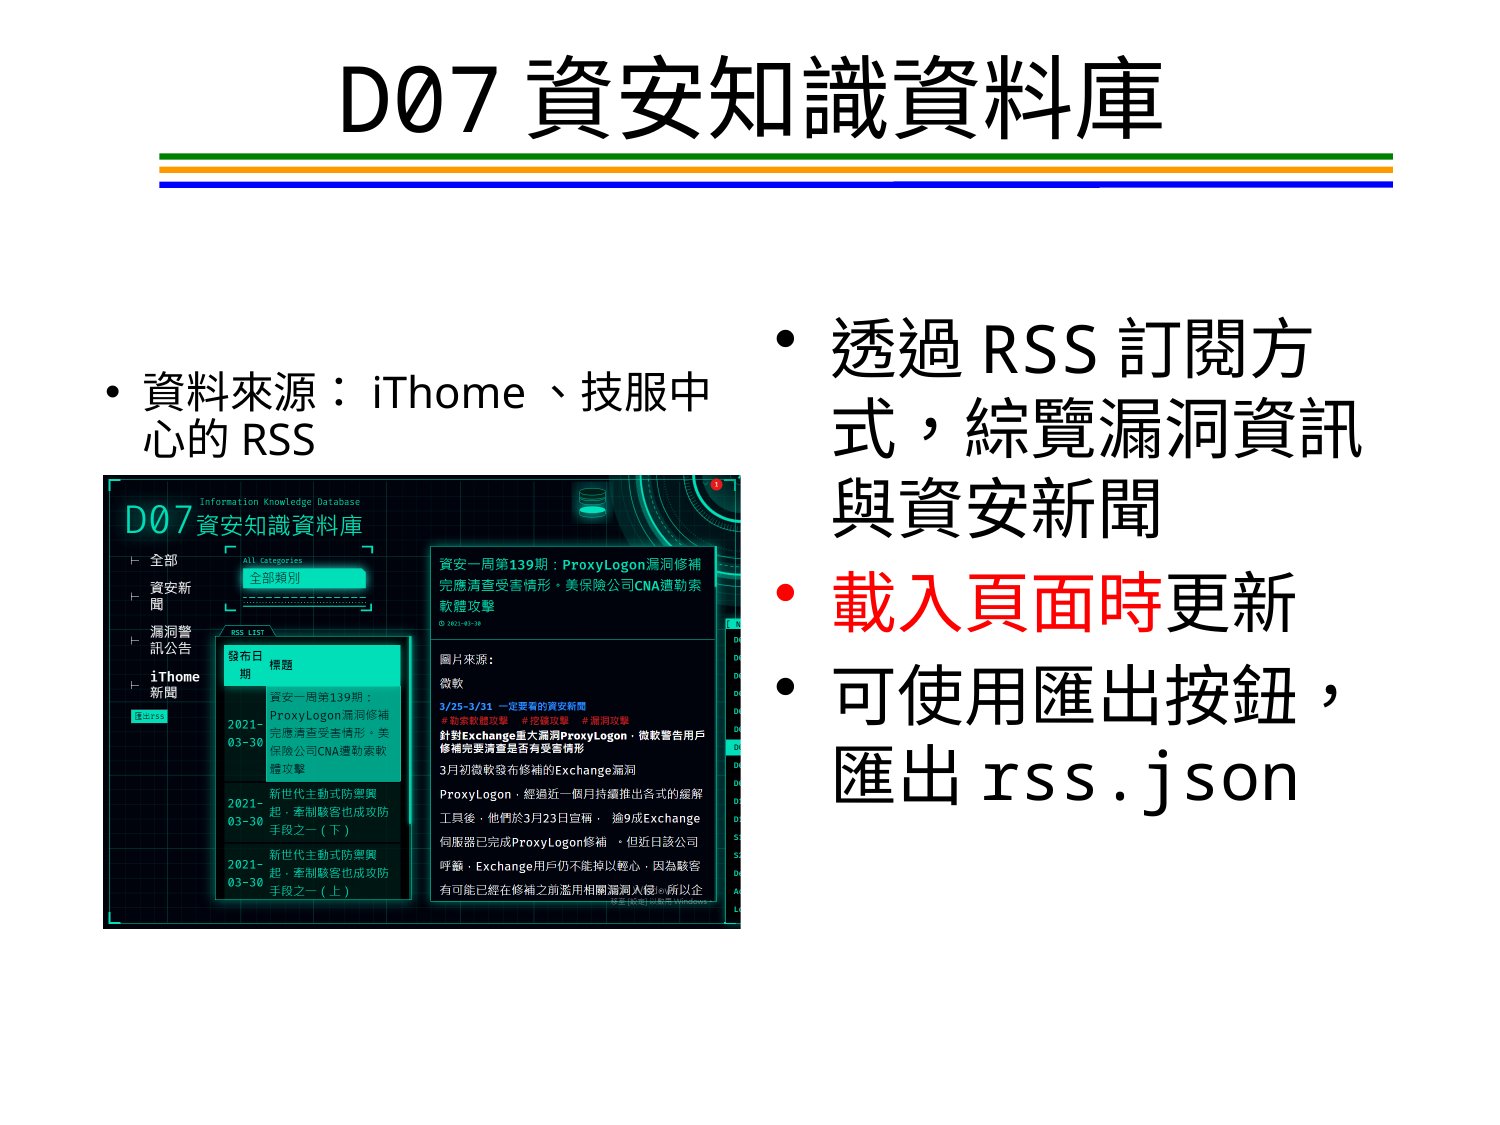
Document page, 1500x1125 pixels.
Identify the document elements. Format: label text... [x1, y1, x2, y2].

title D07資安知識資料庫 [76, 1, 1427, 190]
list 透過RSS訂閱方式，綜覽漏洞資訊與資安新聞 載入頁面時更新 可使用匯出按鈕，匯出rss.json [759, 299, 1397, 1014]
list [102, 475, 741, 930]
text_box 資料來源：iThome、技服中心的RSS [93, 365, 760, 476]
